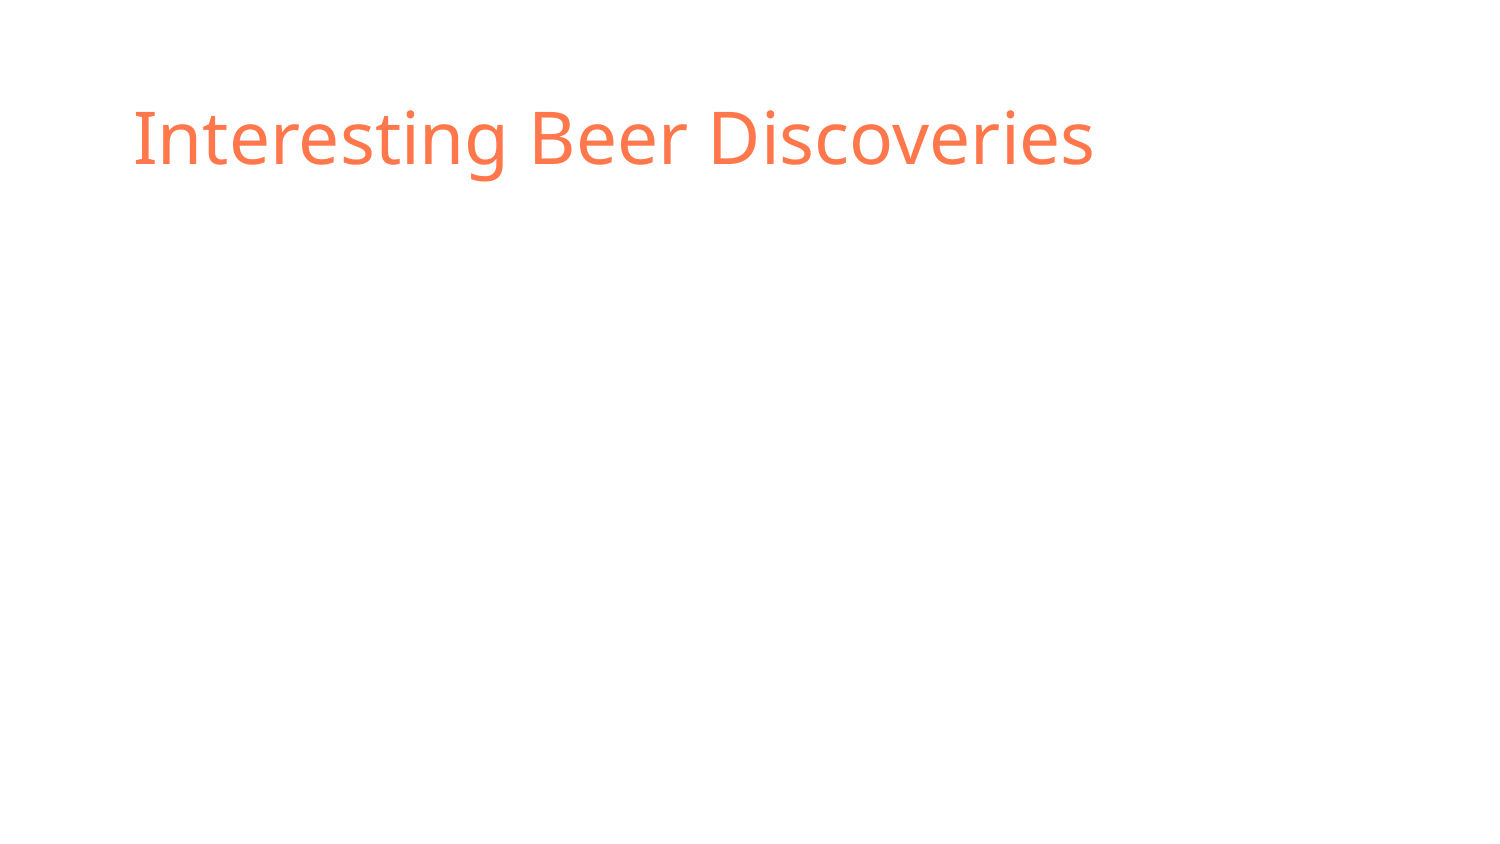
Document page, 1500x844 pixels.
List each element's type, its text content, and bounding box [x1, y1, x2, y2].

title Interesting Beer Discoveries [118, 88, 1382, 183]
